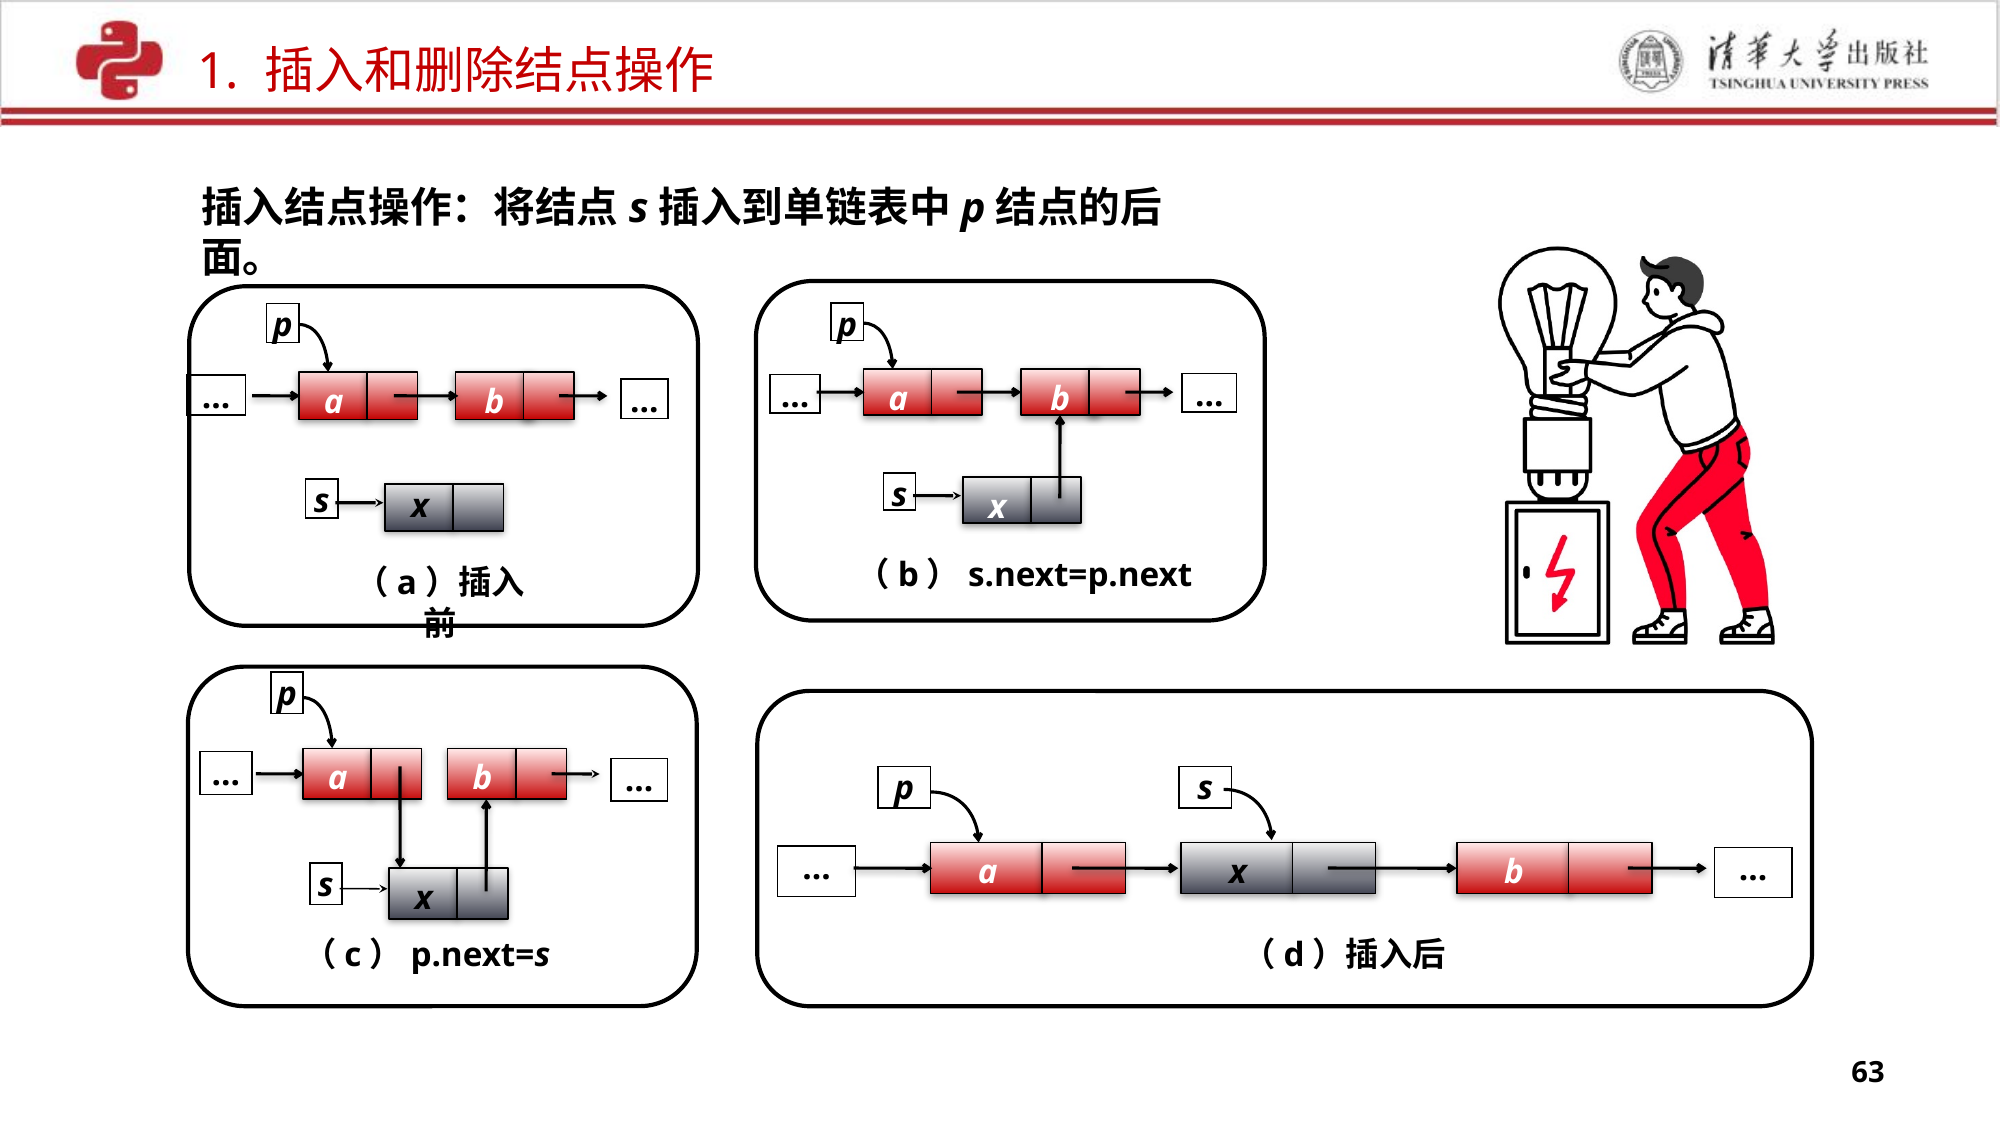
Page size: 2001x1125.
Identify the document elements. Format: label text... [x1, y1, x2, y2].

picture [0, 0, 2000, 127]
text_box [755, 280, 1265, 621]
slide_number 63 [1433, 1042, 1900, 1103]
text_box 1. 插入和删除结点操作 [137, 30, 774, 106]
picture [1399, 192, 1861, 673]
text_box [757, 690, 1813, 1007]
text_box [186, 285, 699, 627]
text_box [187, 666, 697, 1007]
text_box 插入结点操作：将结点s插入到单链表中p结点的后面。 [186, 173, 1253, 288]
